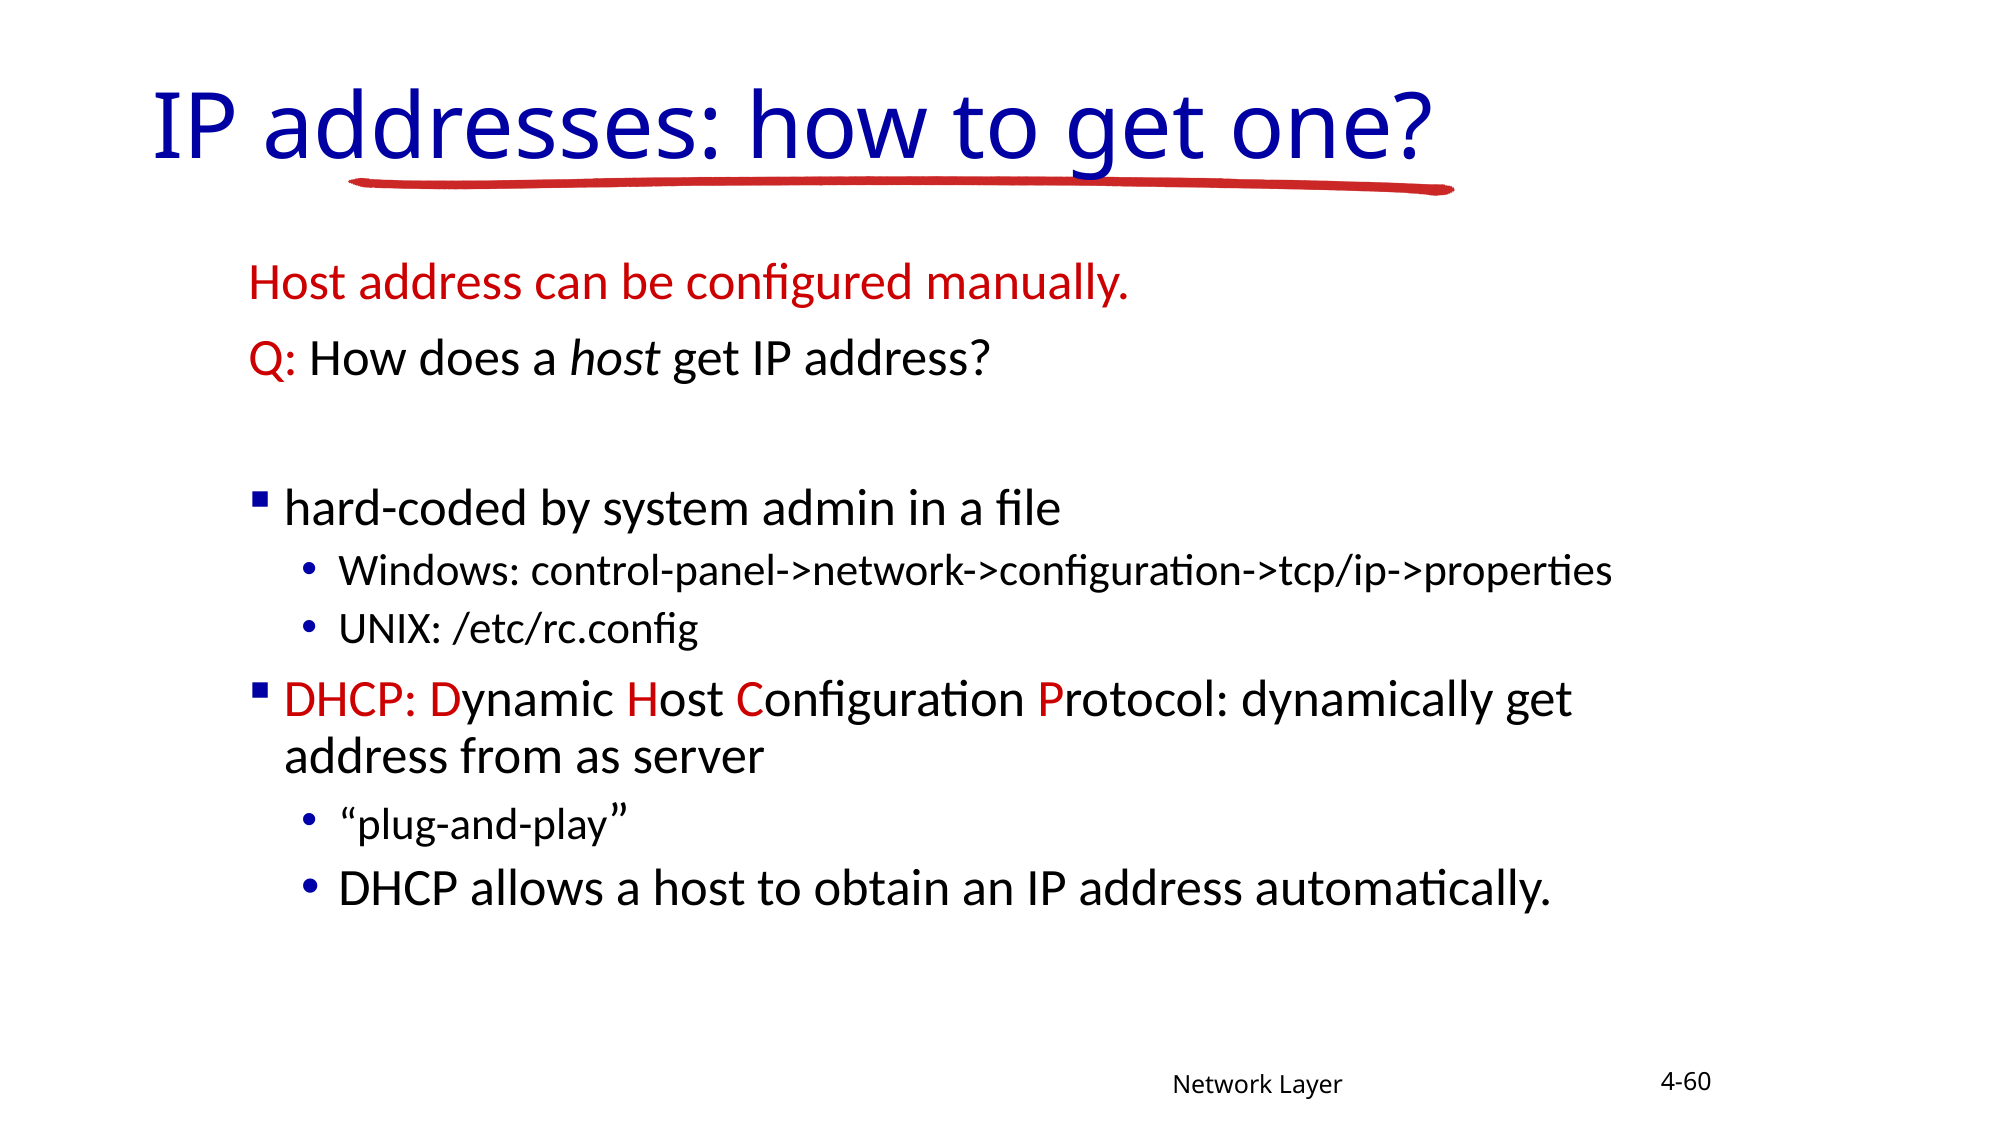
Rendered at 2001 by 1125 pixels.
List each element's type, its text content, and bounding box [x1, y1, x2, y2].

title IP addresses: how to get one? [137, 55, 1863, 203]
footer Network Layer [1157, 1060, 1633, 1108]
list Host address can be configured manually. Q: How does a host get IP address? hard-coded by system admin in a file Windows: control-panel->network->configuration->tcp/ip->properties UNIX: /etc/rc.config DHCP: Dynamic Host Configuration Protocol: dynamically get address from as server “plug-and-play” DHCP allows a host to obtain an IP address automatically. [212, 247, 1652, 961]
picture [343, 171, 1468, 201]
slide_number 4-60 [1615, 1060, 1727, 1106]
